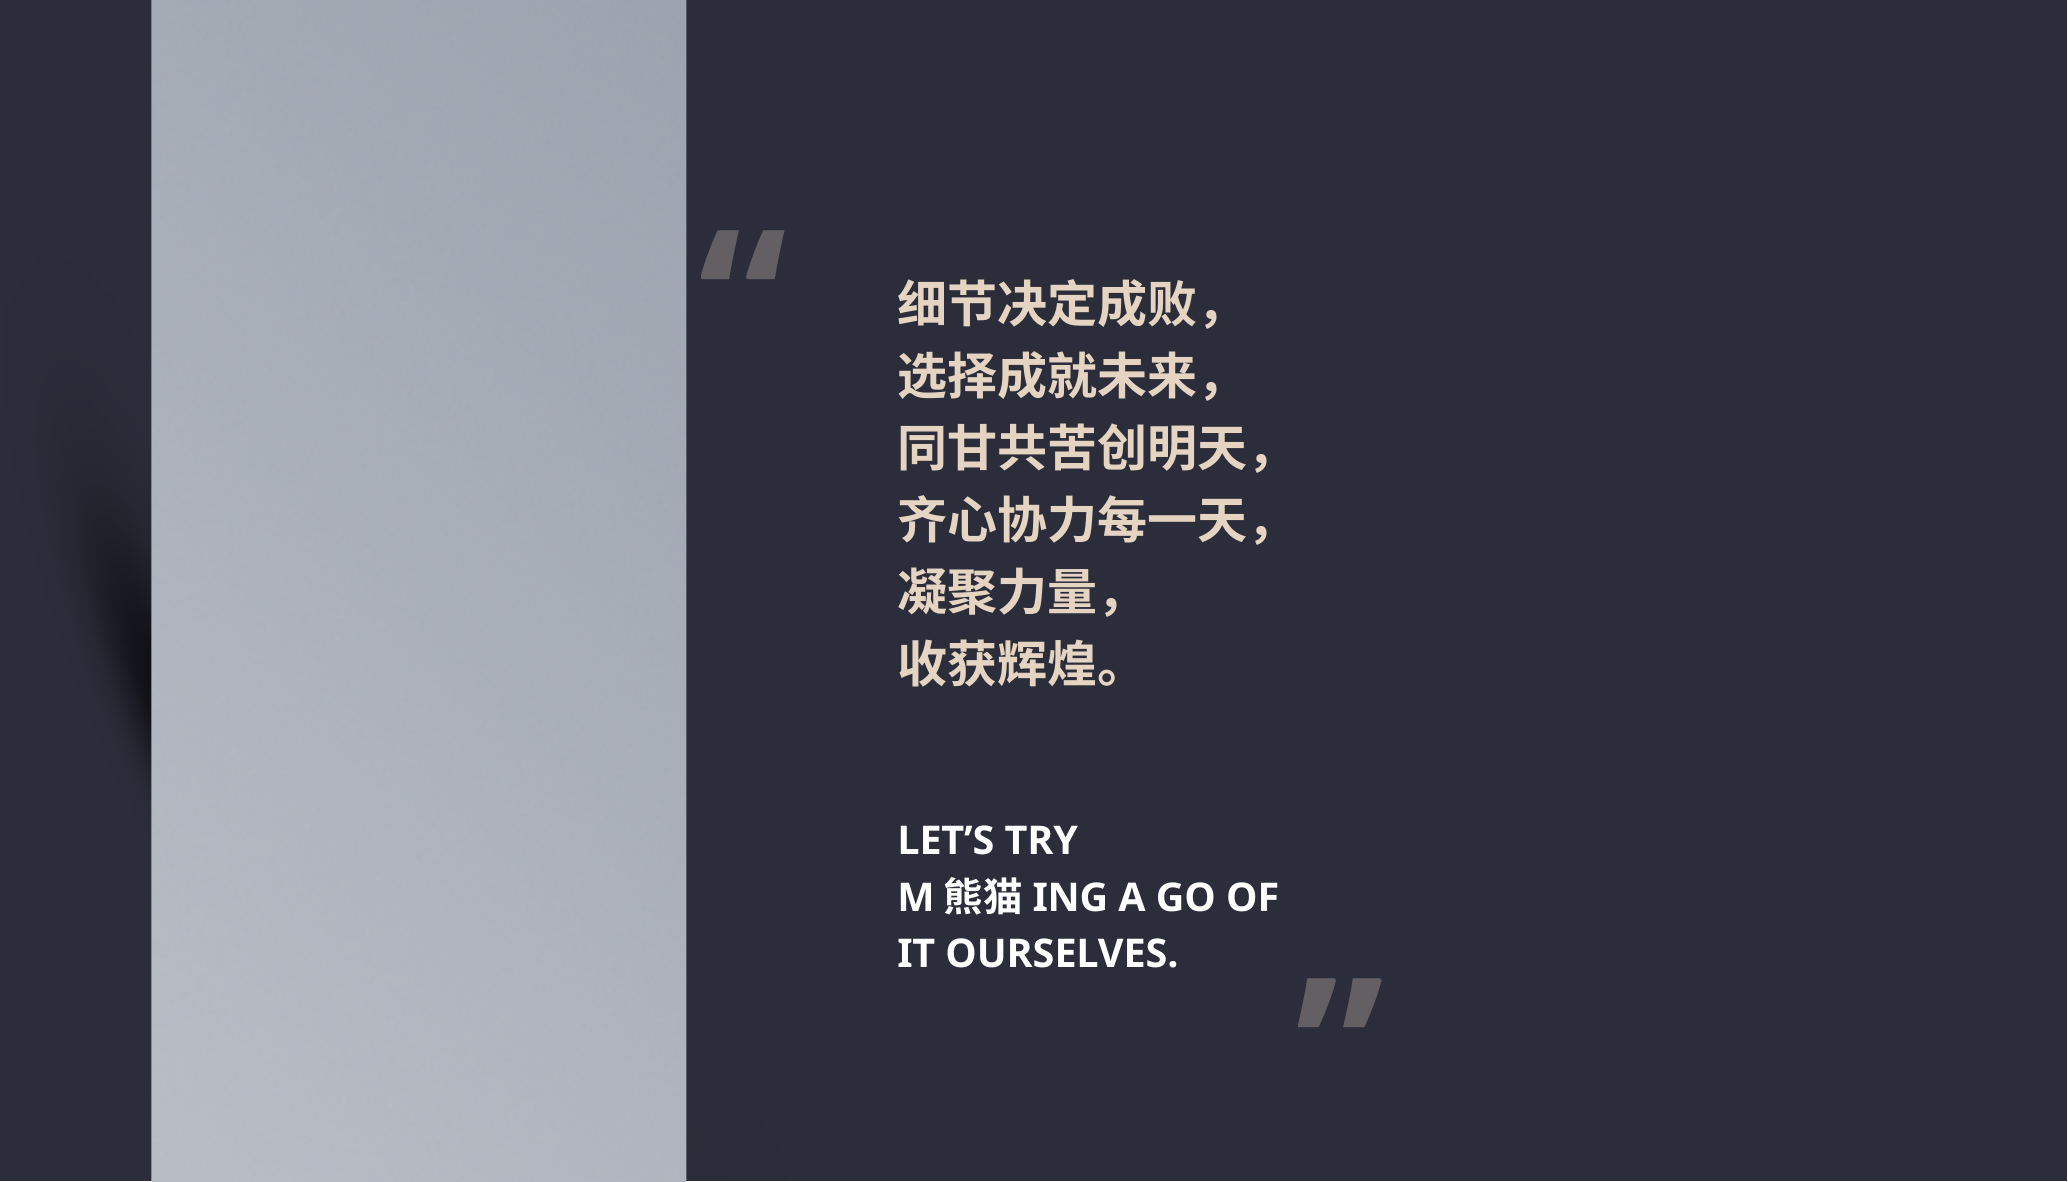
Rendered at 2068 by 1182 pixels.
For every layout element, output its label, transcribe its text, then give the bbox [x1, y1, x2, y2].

text_box LET’S TRY M熊猫ING A GO OF IT OURSELVES. [1075, 797, 1990, 984]
text_box “ [691, 118, 826, 422]
picture [0, 0, 1075, 1182]
text_box ” [1288, 865, 1423, 1169]
text_box 细节决定成败， 选择成就未来， 同甘共苦创明天， 齐心协力每一天， 凝聚力量， 收获辉煌。 [889, 252, 1990, 700]
